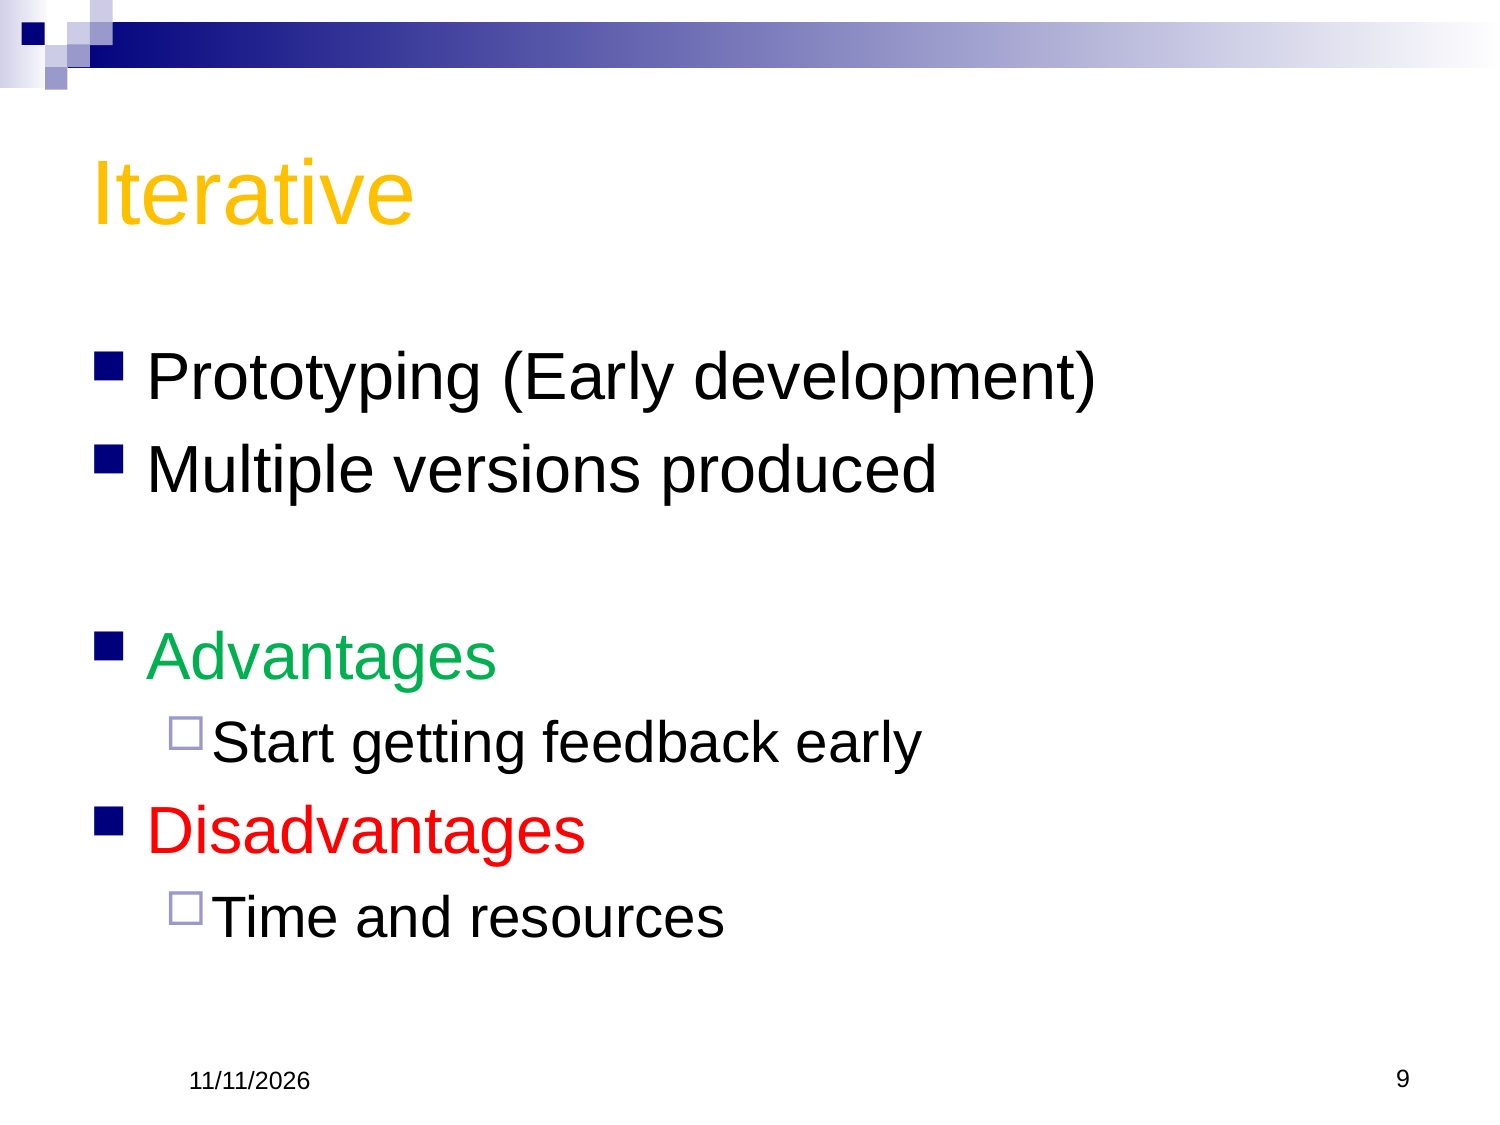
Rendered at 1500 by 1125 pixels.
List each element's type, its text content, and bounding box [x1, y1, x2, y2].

slide_number 9 [1074, 1025, 1425, 1100]
list Prototyping (Early development) Multiple versions produced Advantages Start getting feedback early Disadvantages Time and resources [75, 324, 1425, 963]
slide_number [75, 1024, 425, 1103]
title Iterative [75, 75, 1425, 300]
